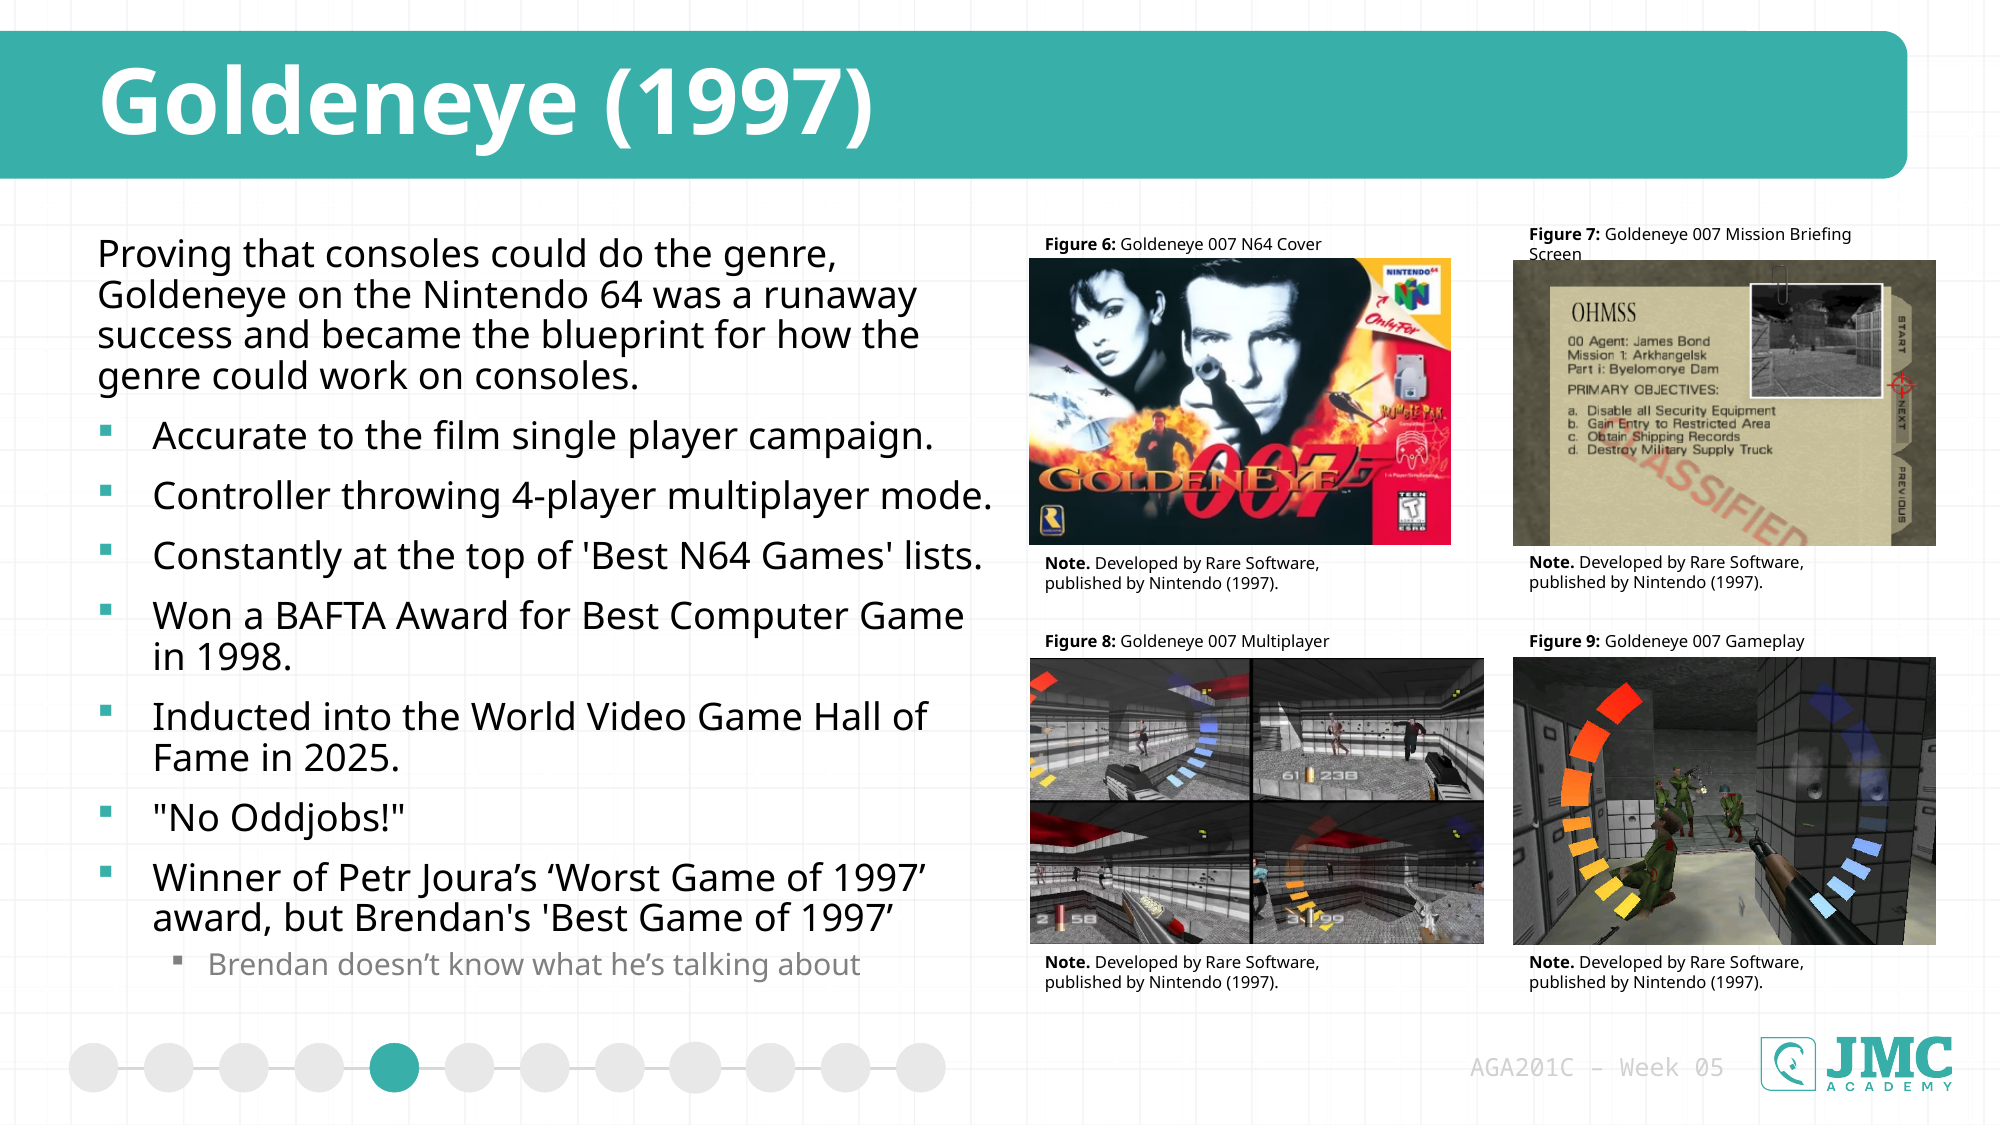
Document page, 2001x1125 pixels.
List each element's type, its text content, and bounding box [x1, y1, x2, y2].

text_box Figure 8: Goldeneye 007 Multiplayer [1029, 623, 1412, 657]
text_box Figure 6: Goldeneye 007 N64 Cover [1029, 226, 1412, 258]
text_box Figure 9: Goldeneye 007 Gameplay [1514, 623, 1897, 657]
picture [0, 0, 2000, 1125]
text_box Note. Developed by Rare Software, published by Nintendo (1997). [1514, 945, 1897, 999]
list Goldeneye (1997) [82, 31, 1908, 179]
list Proving that consoles could do the genre, Goldeneye on the Nintendo 64 was a runaway success and became the blueprint for how the genre could work on consoles. Accurate to the film single player campaign. Controller throwing 4-player multiplayer mode. Constantly at the top of 'Best N64 Games' lists. Won a BAFTA Award for Best Computer Game in 1998. Inducted into the World Video Game Hall of Fame in 2025. "No Oddjobs!" Winner of Petr Joura’s ‘Worst Game of 1997’ award, but Brendan's 'Best Game of 1997’ Brendan doesn’t know what he’s talking about [82, 226, 1012, 1010]
text_box Note. Developed by Rare Software, published by Nintendo (1997). [1029, 945, 1412, 999]
text_box Note. Developed by Rare Software, published by Nintendo (1997). [1029, 545, 1412, 600]
text_box Figure 7: Goldeneye 007 Mission Briefing Screen [1514, 216, 1897, 259]
text_box Note. Developed by Rare Software, published by Nintendo (1997). [1514, 547, 1897, 599]
